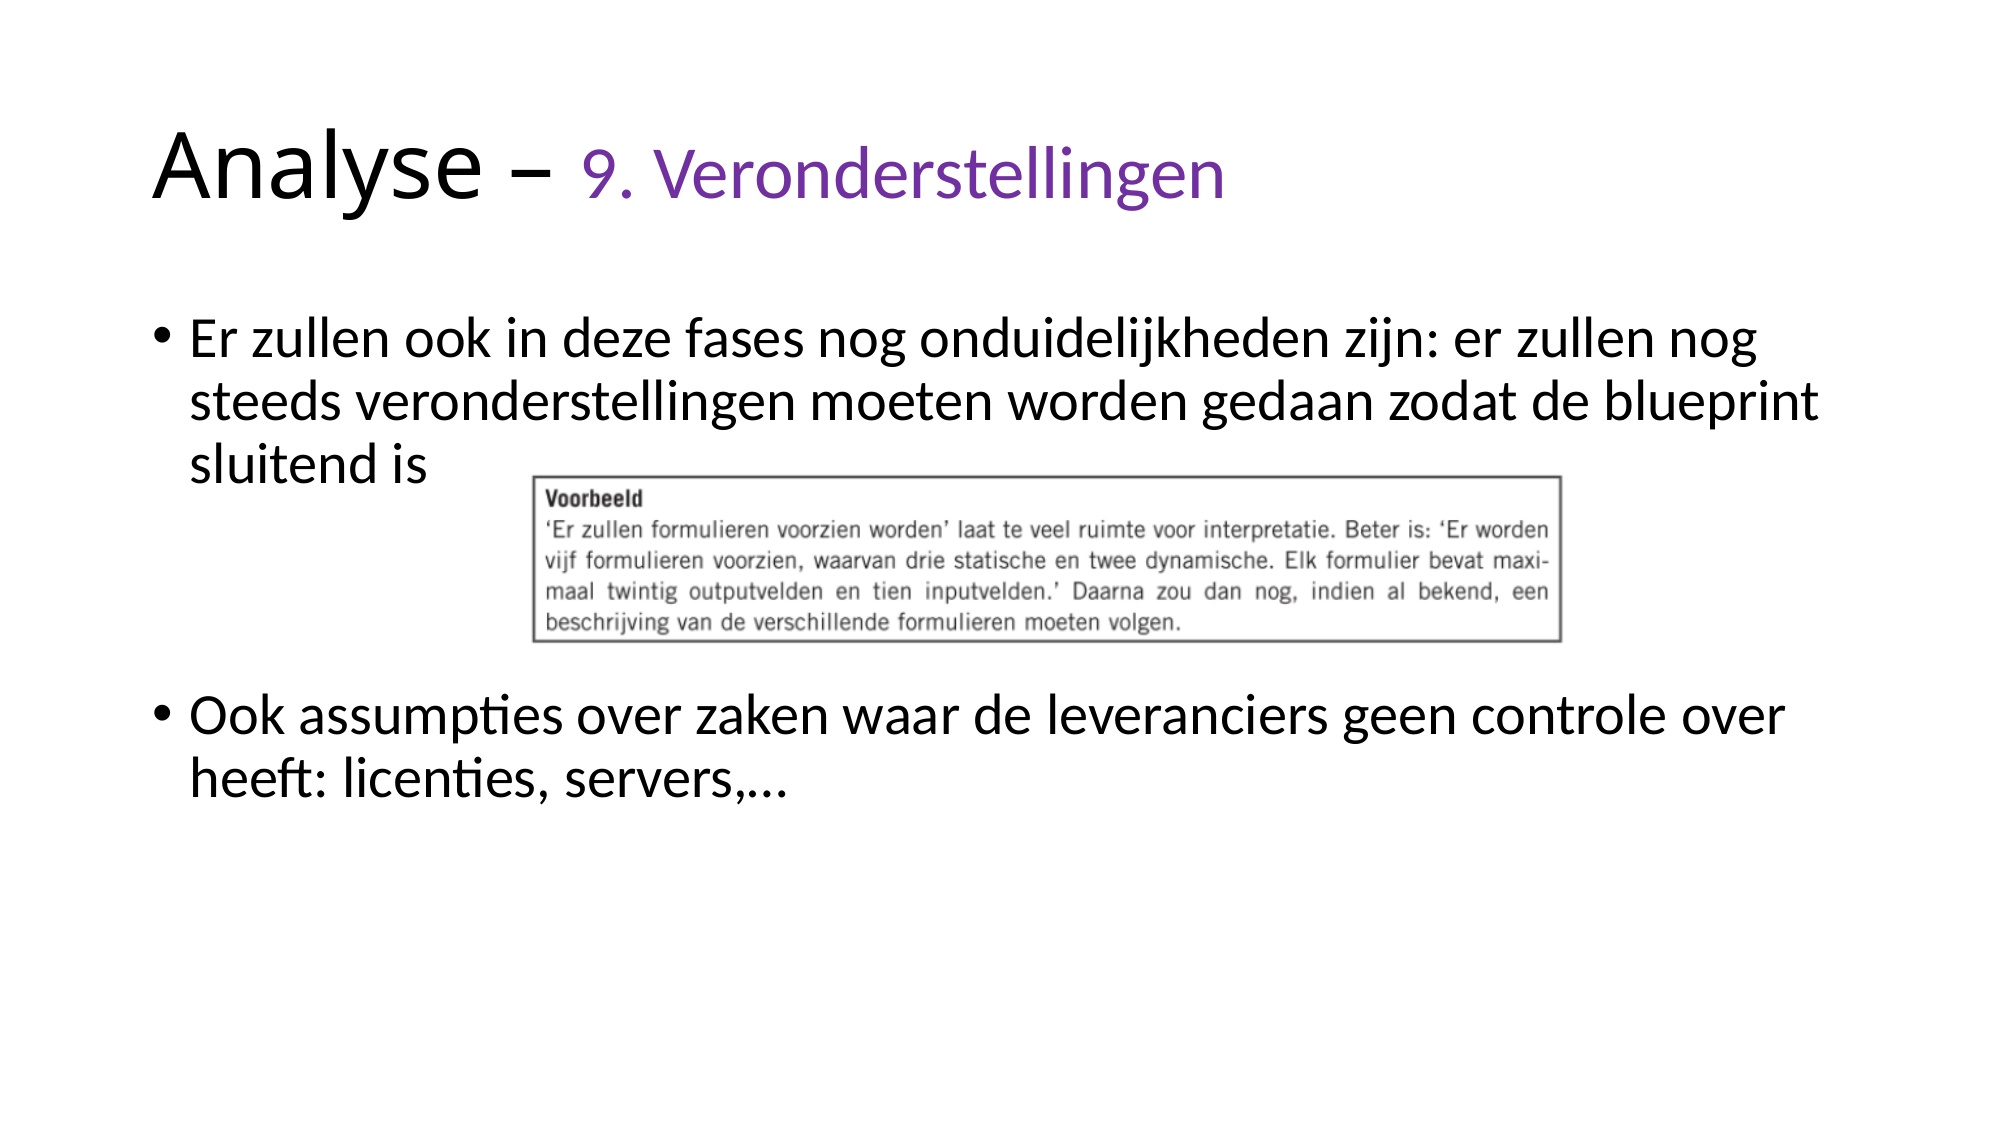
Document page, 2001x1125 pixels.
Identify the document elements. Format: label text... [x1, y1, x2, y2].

picture [502, 451, 1584, 668]
title Analyse – 9. Veronderstellingen [137, 59, 1863, 278]
list Er zullen ook in deze fases nog onduidelijkheden zijn: er zullen nog steeds veronderstellingen moeten worden gedaan zodat de blueprint sluitend is Ook assumpties over zaken waar de leveranciers geen controle over heeft: licenties, servers,… [137, 299, 1863, 1014]
